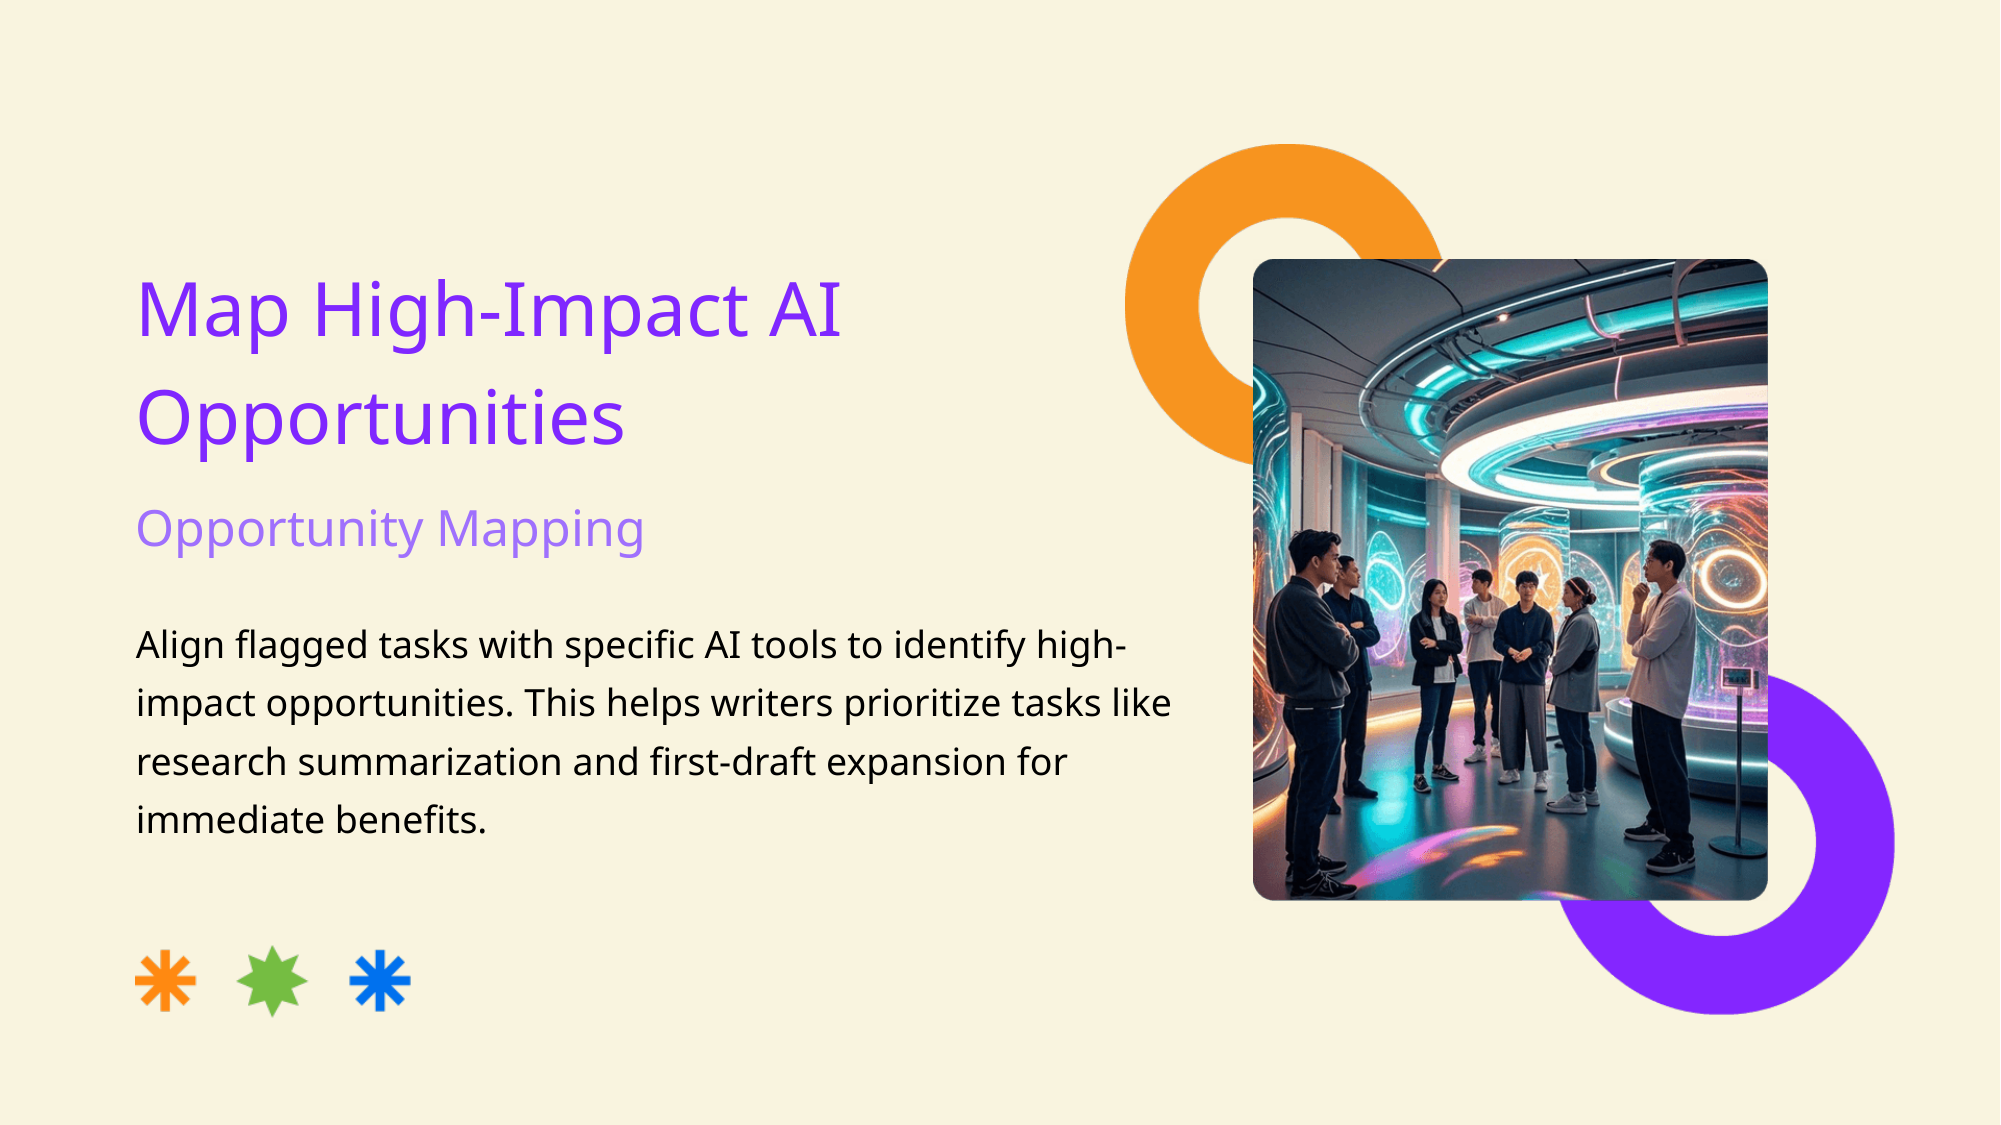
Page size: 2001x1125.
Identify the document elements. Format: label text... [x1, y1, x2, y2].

text_box Map High-Impact AI Opportunities [135, 244, 1125, 460]
text_box Align flagged tasks with specific AI tools to identify high-impact opportunities. This helps writers prioritize tasks like research summarization and first-draft expansion for immediate benefits. [135, 607, 1125, 908]
picture [1125, 144, 1896, 1016]
picture [135, 945, 412, 1019]
text_box Opportunity Mapping [135, 484, 1125, 601]
